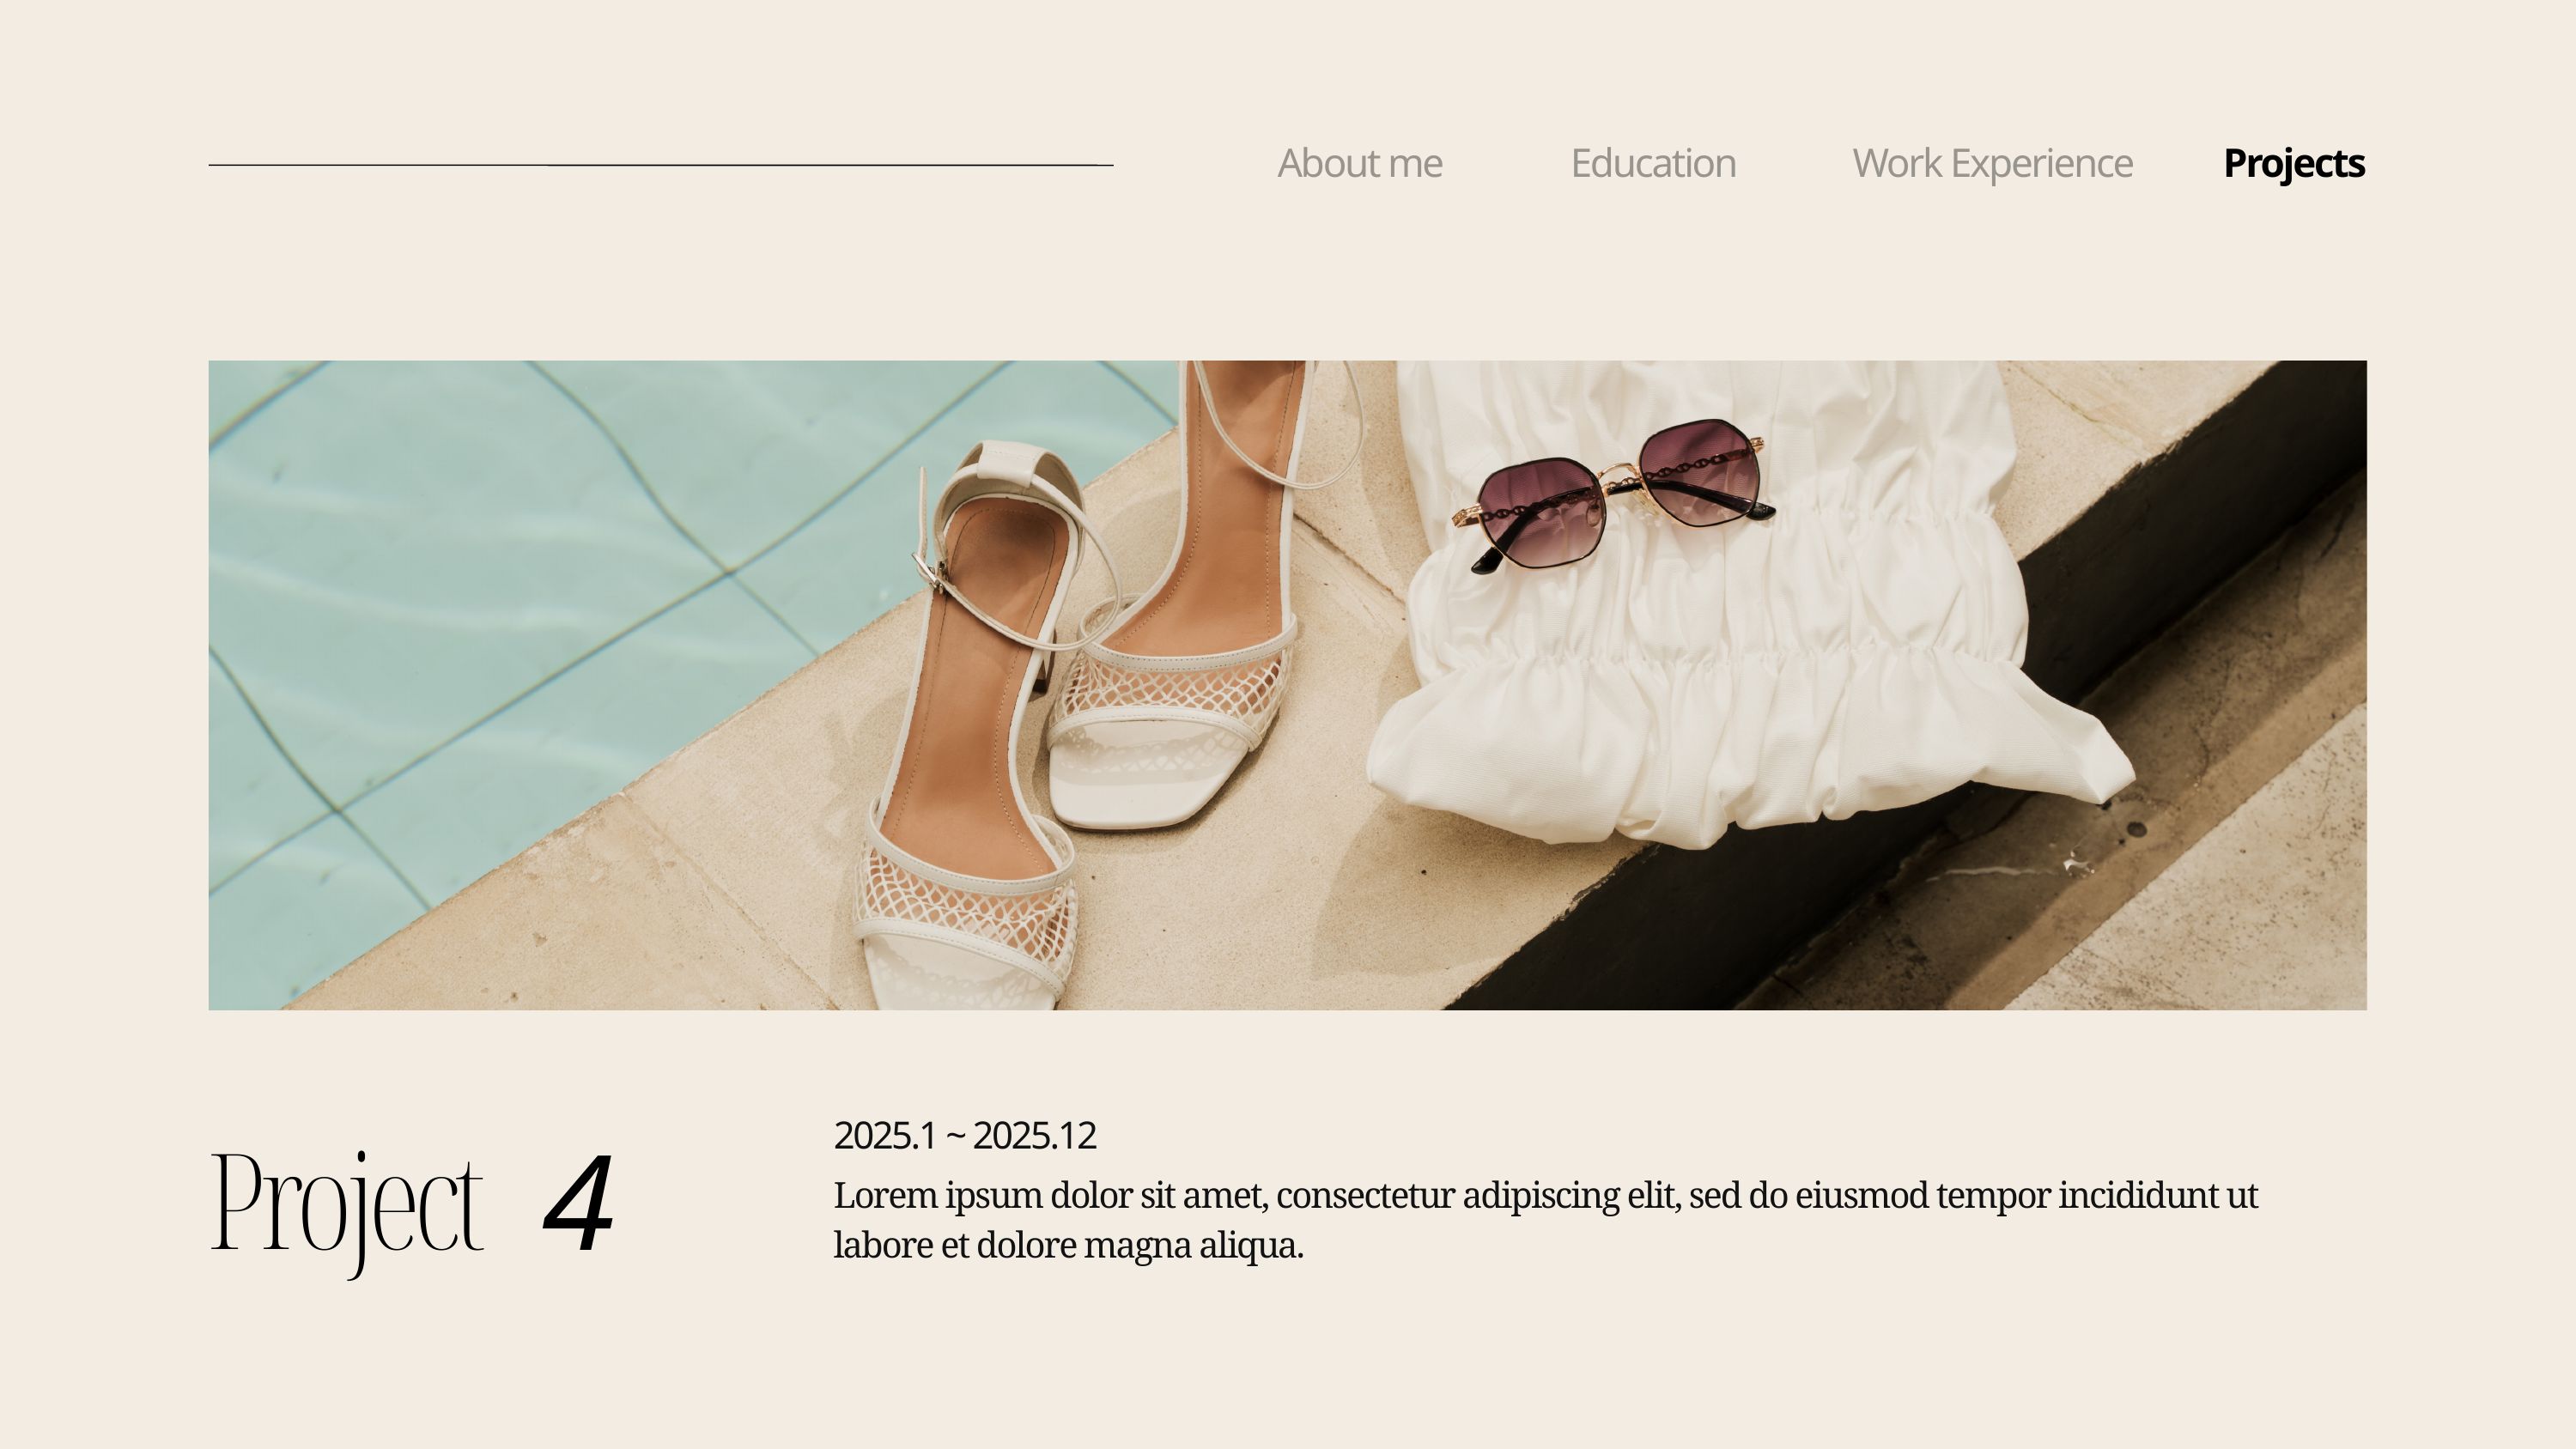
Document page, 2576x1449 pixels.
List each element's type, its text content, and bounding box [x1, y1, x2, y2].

text_box Project [207, 1090, 542, 1276]
text_box Education [1562, 130, 1747, 185]
text_box 2025.1 ~ 2025.12 [833, 1104, 1534, 1157]
text_box Lorem ipsum dolor sit amet, consectetur adipiscing elit, sed do eiusmod tempor incididunt ut labore et dolore magna aliqua. [833, 1165, 2360, 1265]
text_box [208, 360, 2367, 1010]
text_box Projects [2221, 130, 2367, 185]
text_box Work Experience [1838, 130, 2149, 185]
text_box About me [1267, 130, 1455, 185]
text_box 4 [542, 1081, 750, 1276]
